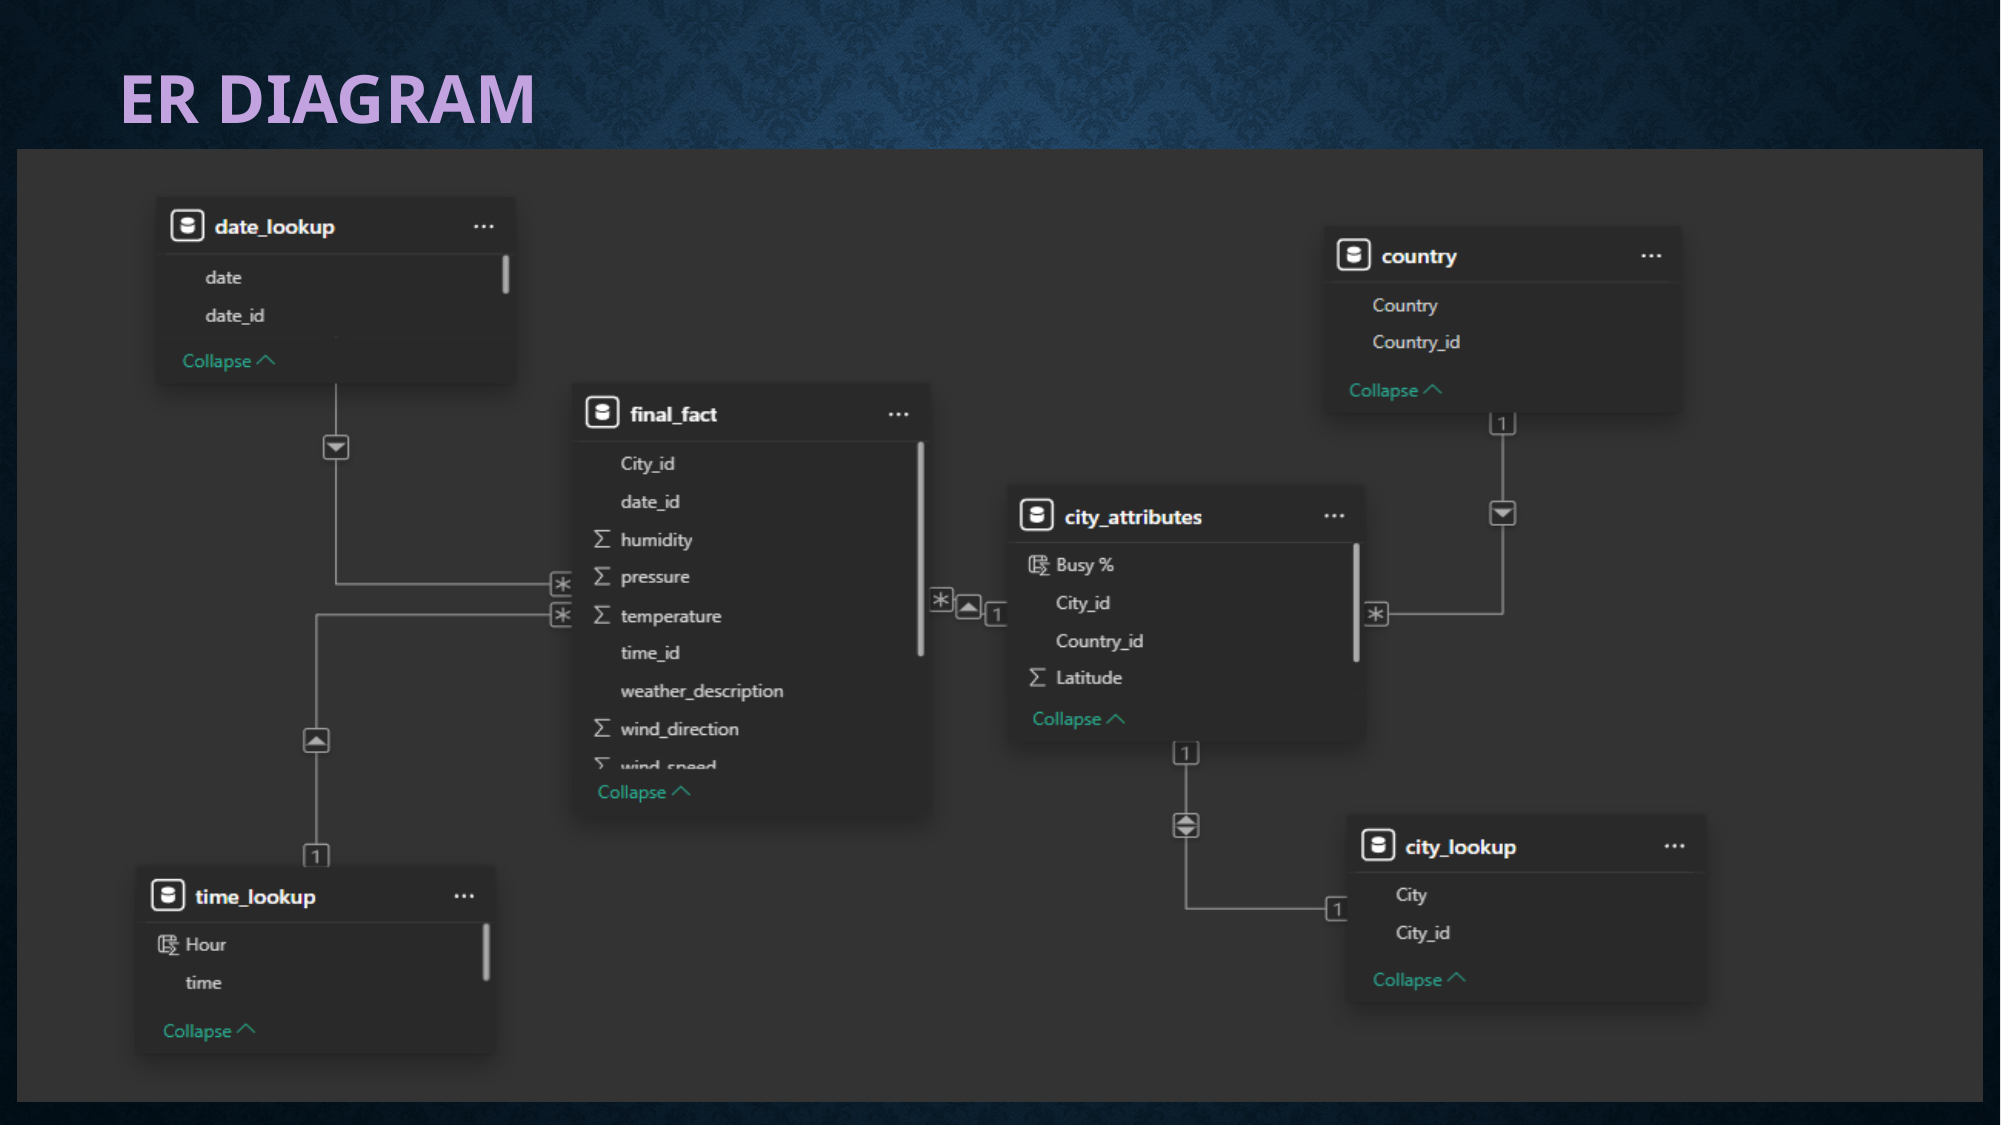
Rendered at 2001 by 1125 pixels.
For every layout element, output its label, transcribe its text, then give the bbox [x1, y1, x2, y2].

title ER Diagram [0, 0, 963, 212]
picture [17, 149, 1983, 1103]
